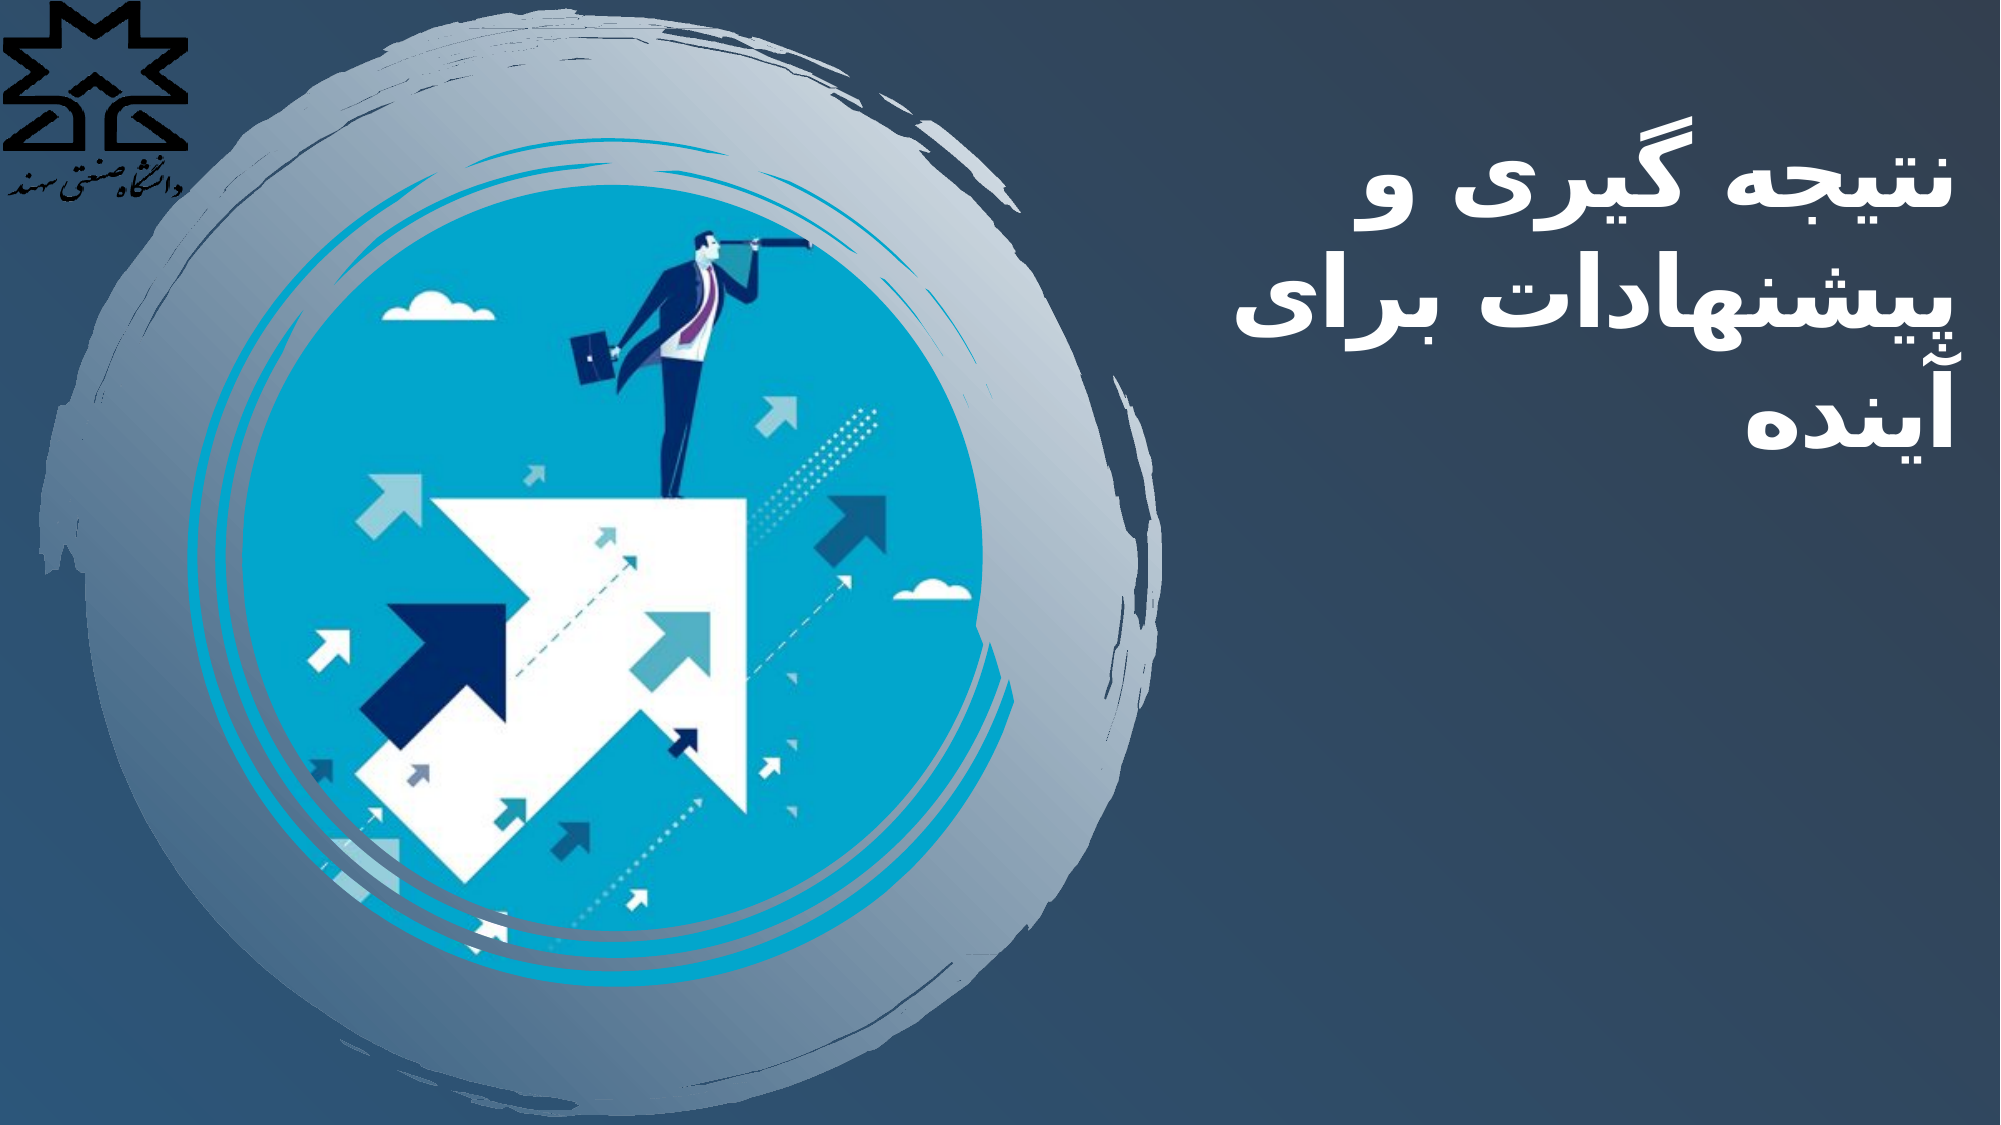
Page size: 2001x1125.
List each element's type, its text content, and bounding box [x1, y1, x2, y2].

picture [3, 1, 1015, 987]
picture [646, 704, 1015, 987]
title نتیجه گیری و پیشنهادات برای آینده [1099, 198, 1961, 468]
